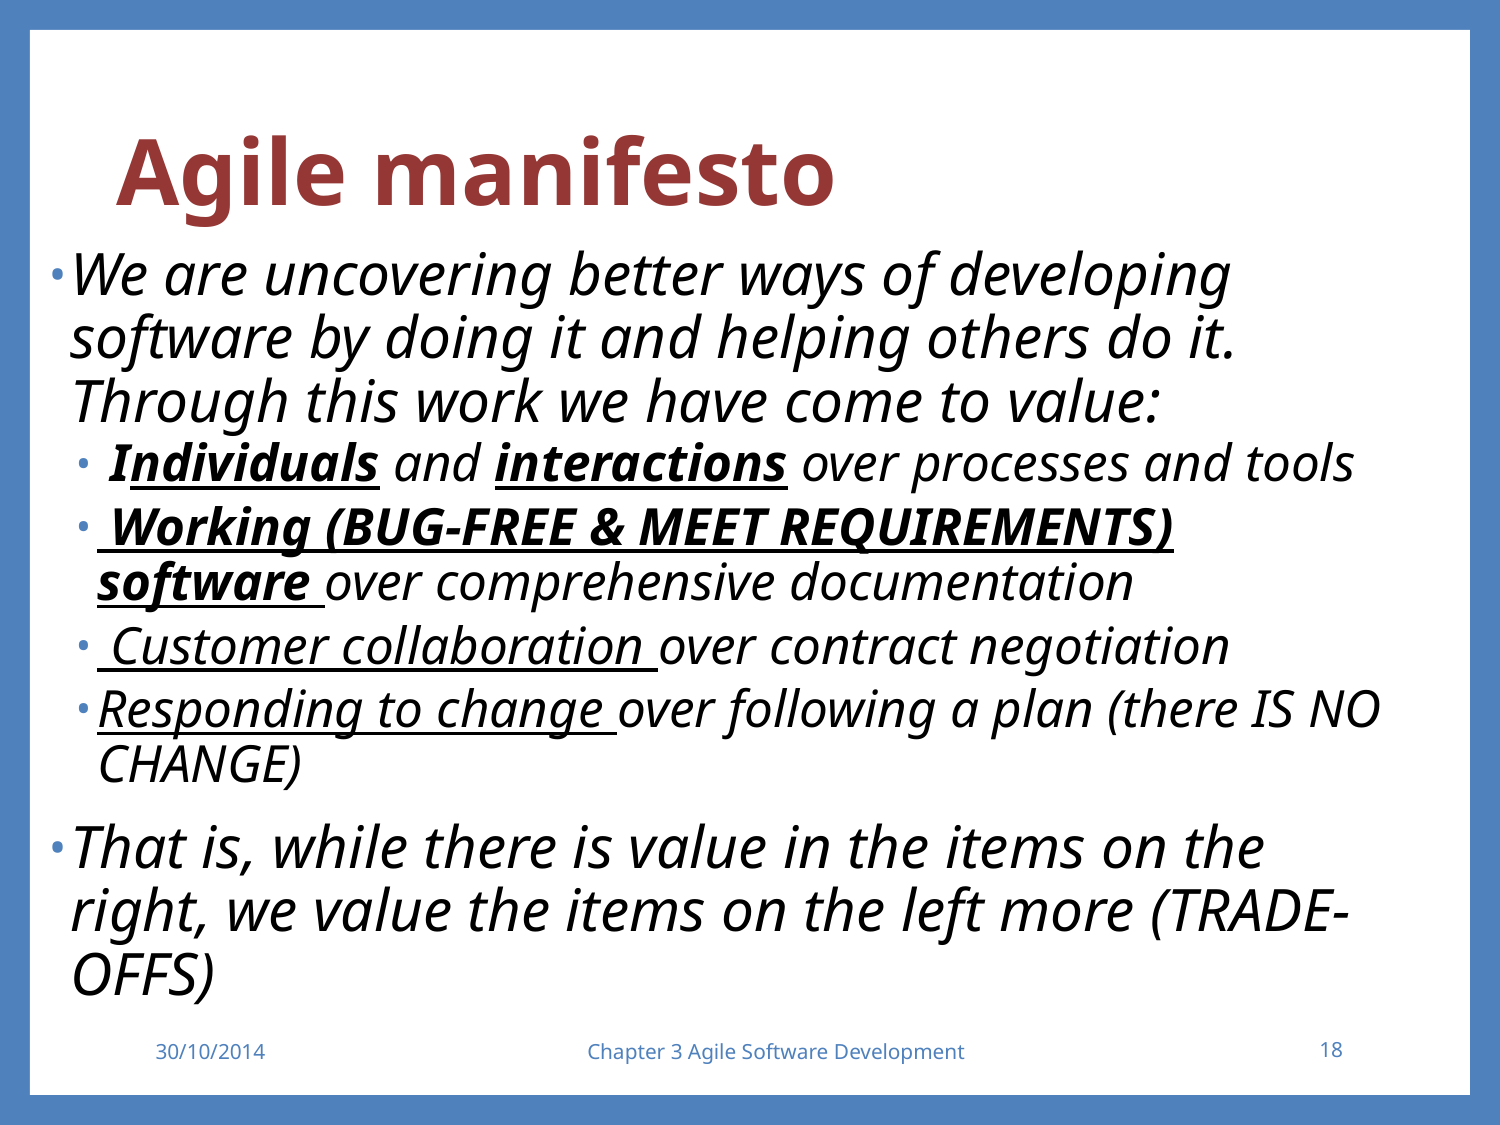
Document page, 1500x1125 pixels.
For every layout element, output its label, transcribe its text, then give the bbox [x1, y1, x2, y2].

list We are uncovering better ways of developing software by doing it and helping others do it. Through this work we have come to value: Individuals and interactions over processes and tools Working (BUG-FREE & MEET REQUIREMENTS) software over comprehensive documentation Customer collaboration over contract negotiation Responding to change over following a plan (there IS NO CHANGE) That is, while there is value in the items on the right, we value the items on the left more (TRADE-OFFS) [28, 237, 1404, 1021]
slide_number 18 [1147, 1020, 1358, 1081]
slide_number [140, 1020, 428, 1081]
title Agile manifesto [101, 64, 1410, 287]
footer Chapter 3 Agile Software Development [485, 1020, 1067, 1081]
